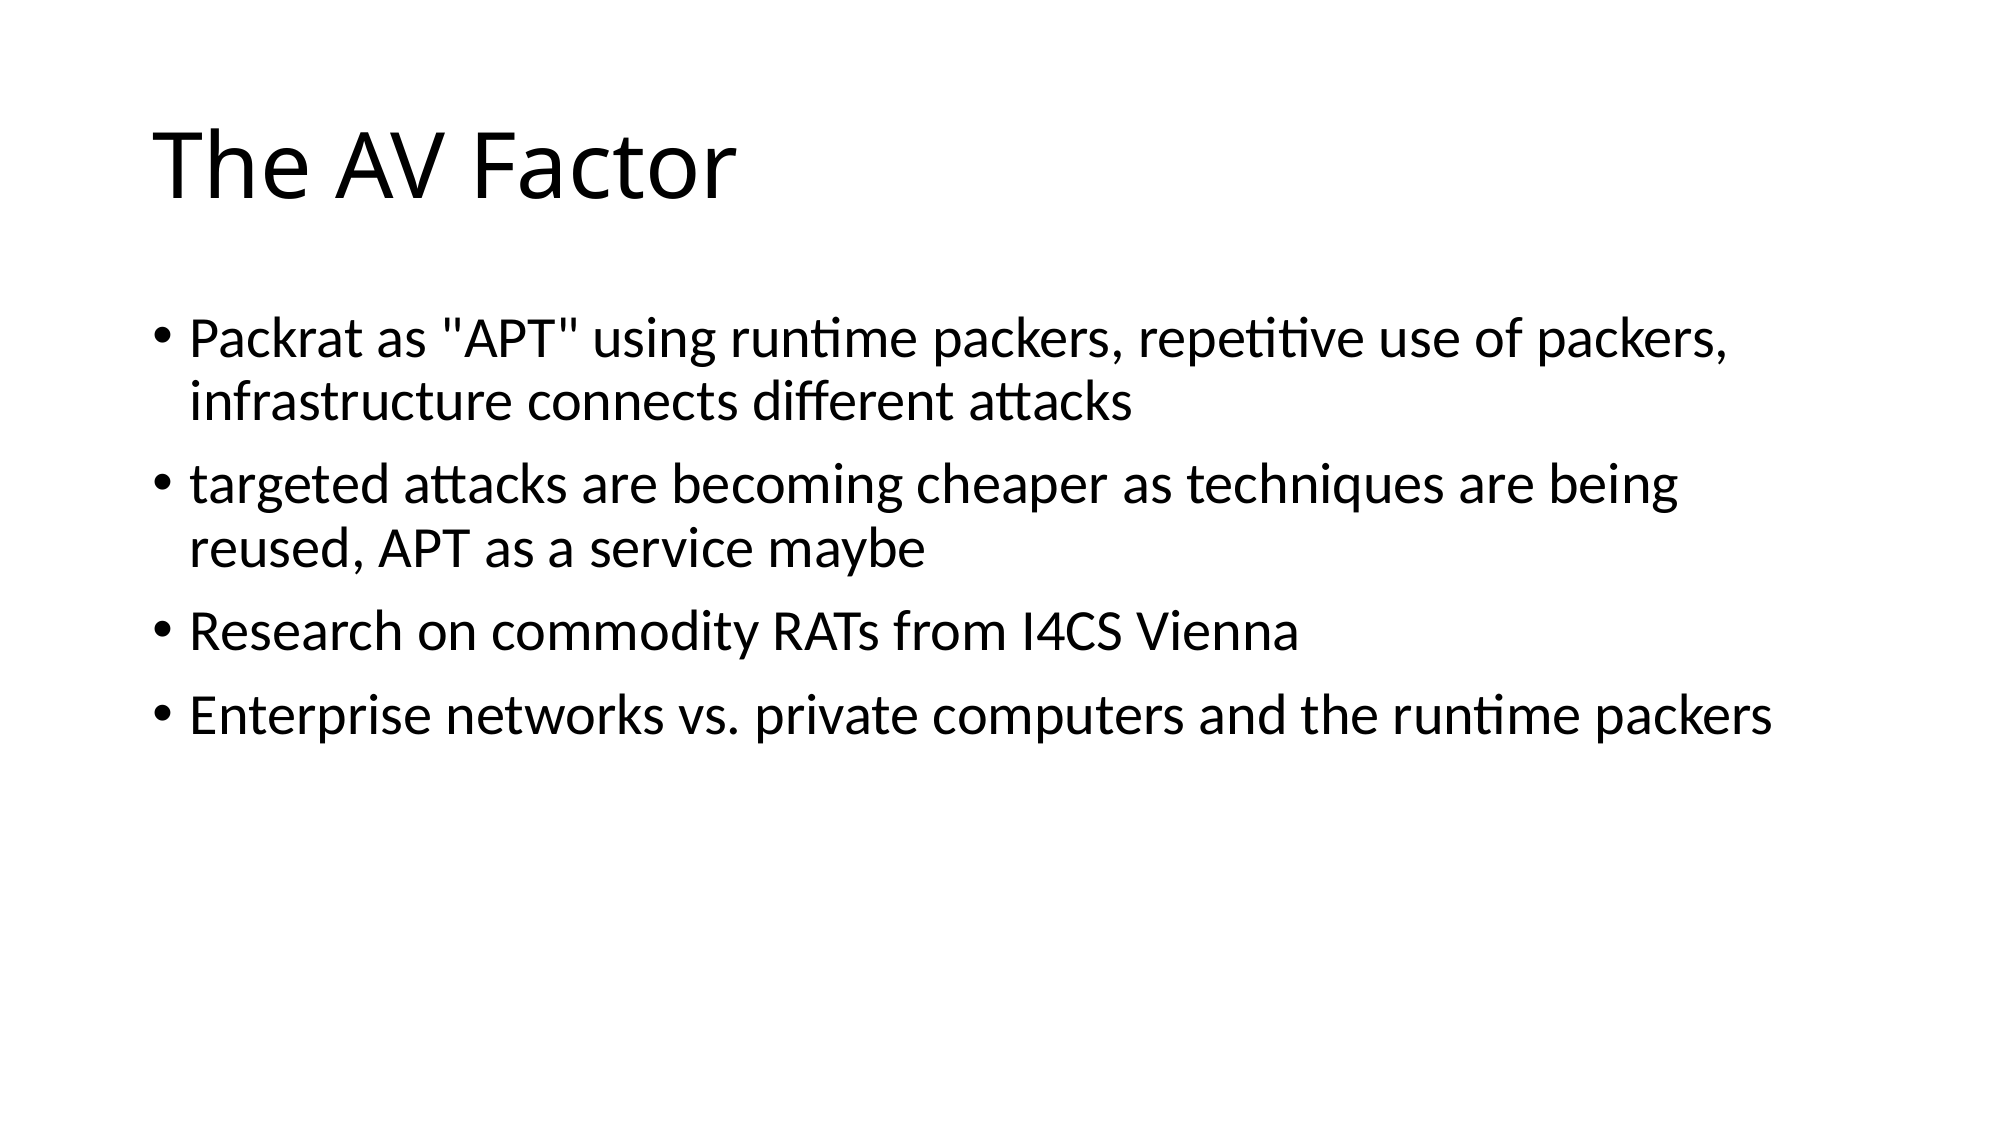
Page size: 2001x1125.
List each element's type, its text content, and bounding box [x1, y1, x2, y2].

list Packrat as "APT" using runtime packers, repetitive use of packers, infrastructure connects different attacks targeted attacks are becoming cheaper as techniques are being reused, APT as a service maybe Research on commodity RATs from I4CS Vienna Enterprise networks vs. private computers and the runtime packers [137, 299, 1863, 1014]
title The AV Factor [137, 59, 1863, 278]
